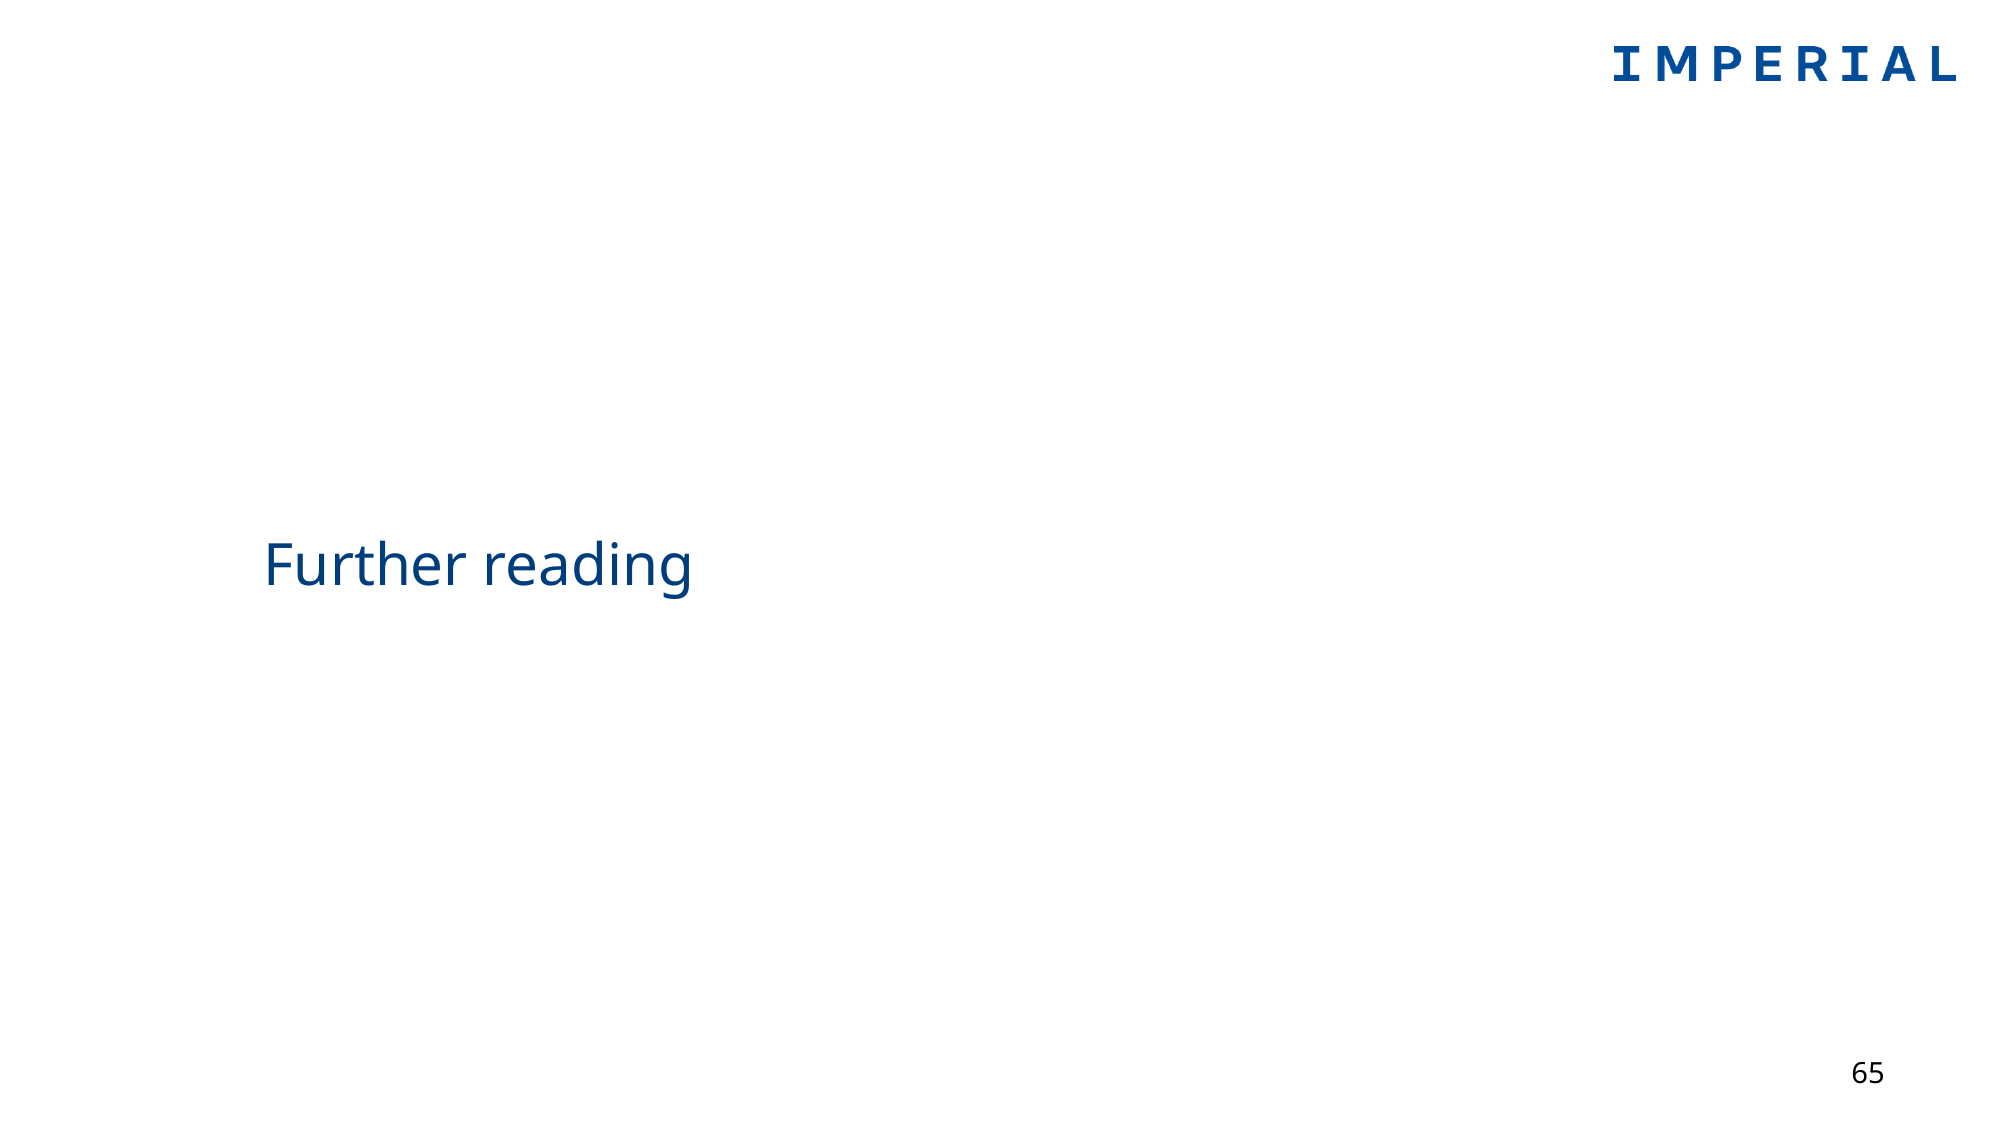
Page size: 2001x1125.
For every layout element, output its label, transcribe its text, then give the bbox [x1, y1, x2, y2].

title Further reading [248, 468, 1869, 657]
picture [1614, 46, 1956, 81]
slide_number 65 [1433, 1046, 1901, 1103]
